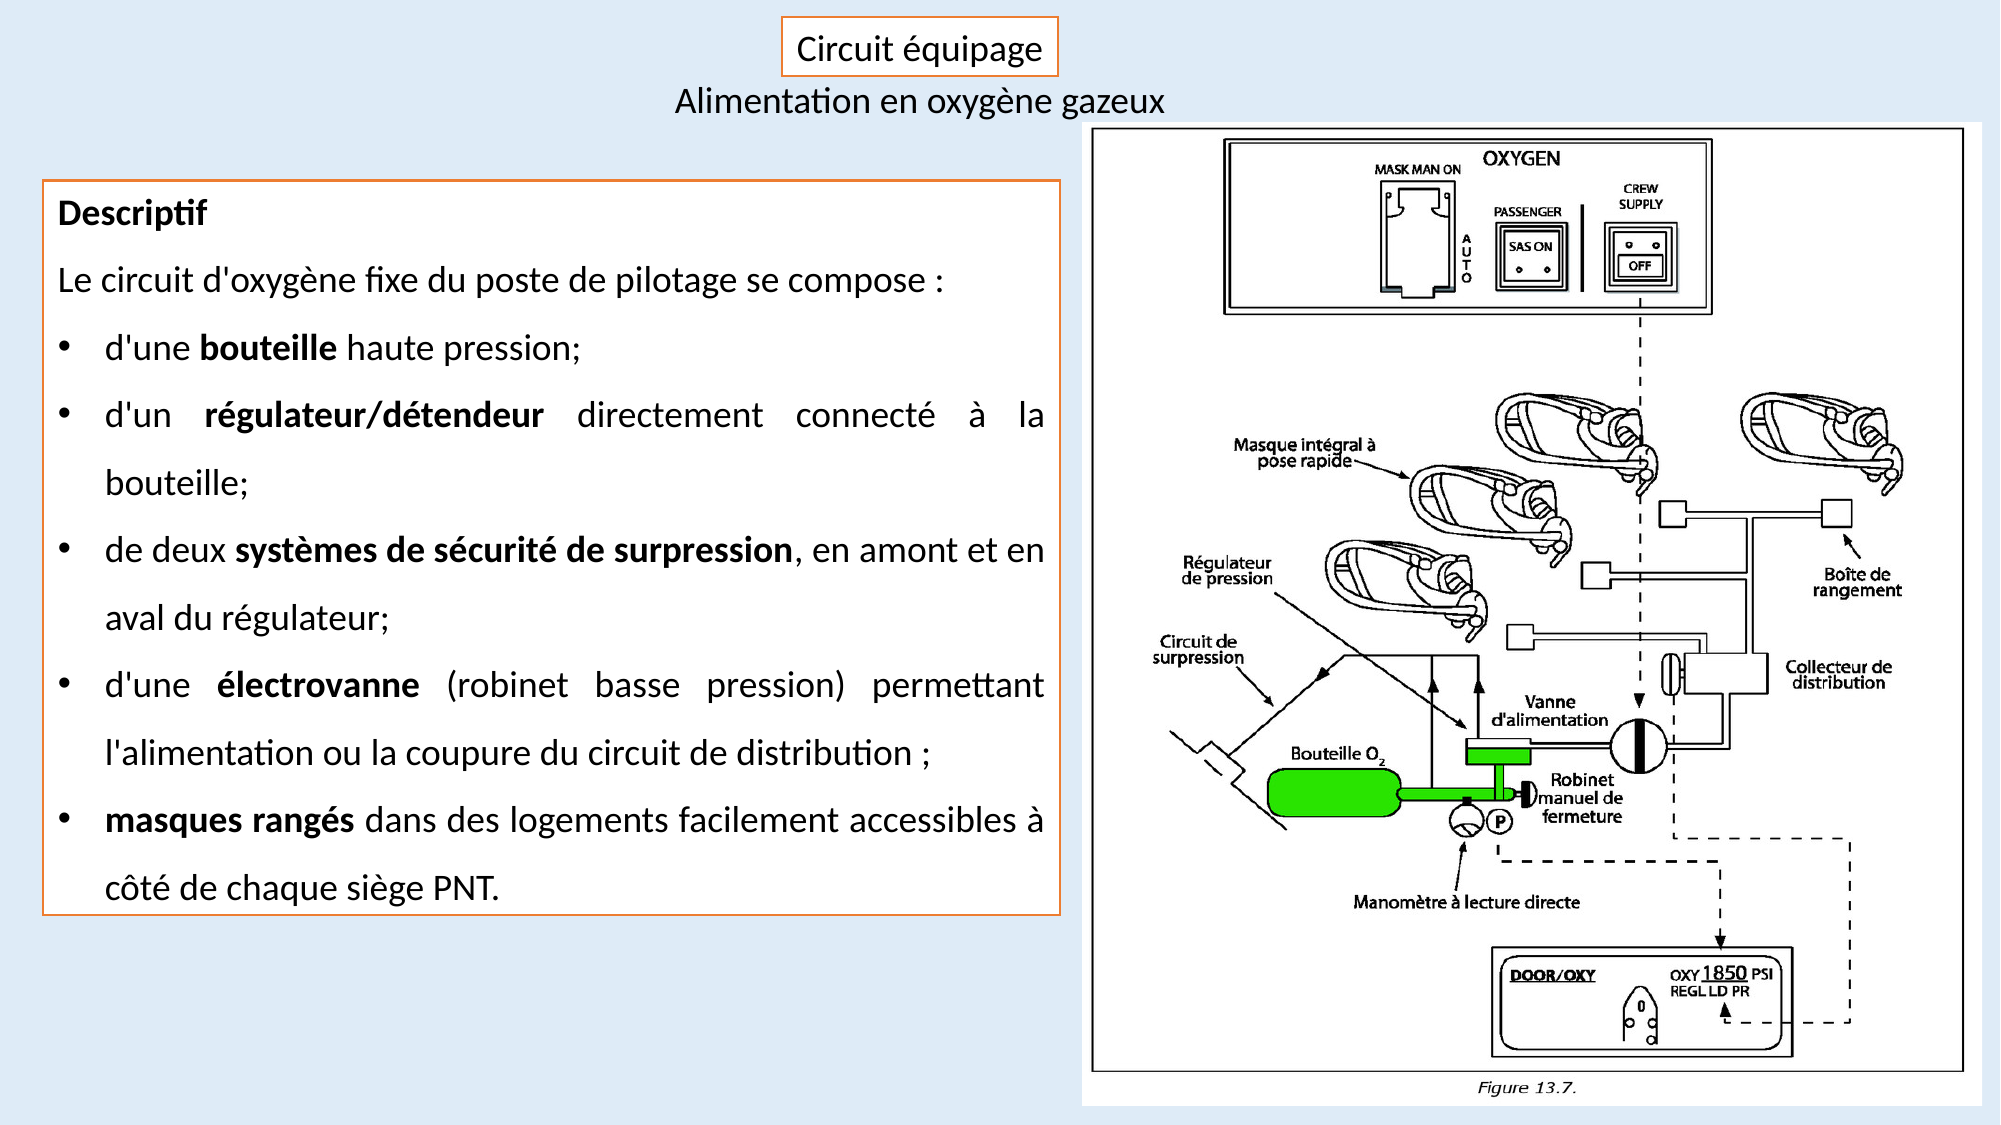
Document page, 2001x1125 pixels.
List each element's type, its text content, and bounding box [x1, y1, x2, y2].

text_box Alimentation en oxygène gazeux [659, 68, 1181, 129]
text_box Circuit équipage [781, 16, 1059, 68]
text_box Descriptif Le circuit d'oxygène fixe du poste de pilotage se compose : d'une bouteille haute pression; d'un régulateur/détendeur directement connecté à la bouteille; de deux systèmes de sécurité de surpression, en amont et en aval du régulateur; d'une électrovanne (robinet basse pression) permettant l'alimentation ou la coupure du circuit de distribution ; masques rangés dans des logements facilement accessibles à côté de chaque siège PNT. [42, 179, 1061, 916]
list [1082, 122, 1983, 1106]
